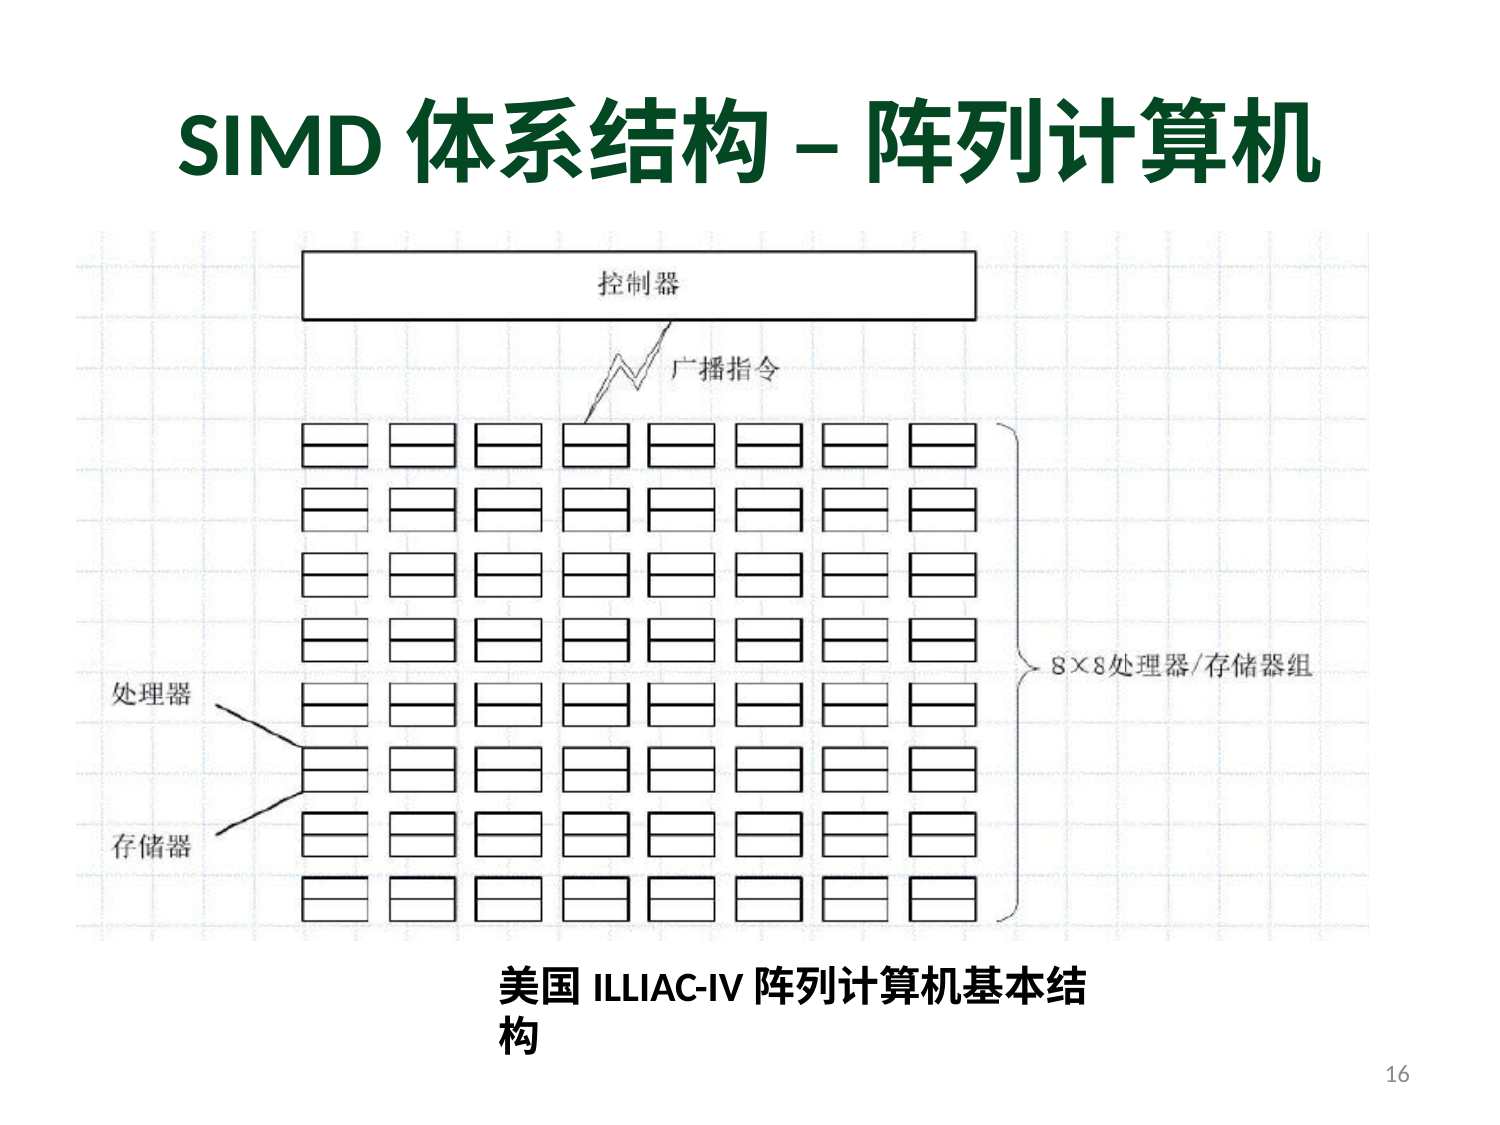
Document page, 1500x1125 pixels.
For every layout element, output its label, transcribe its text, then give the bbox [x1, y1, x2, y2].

picture [76, 231, 1369, 942]
title SIMD体系结构 – 阵列计算机 [75, 45, 1425, 233]
slide_number 16 [1074, 1042, 1425, 1103]
text_box 美国ILLIAC-IV阵列计算机基本结构 [484, 952, 1140, 1068]
